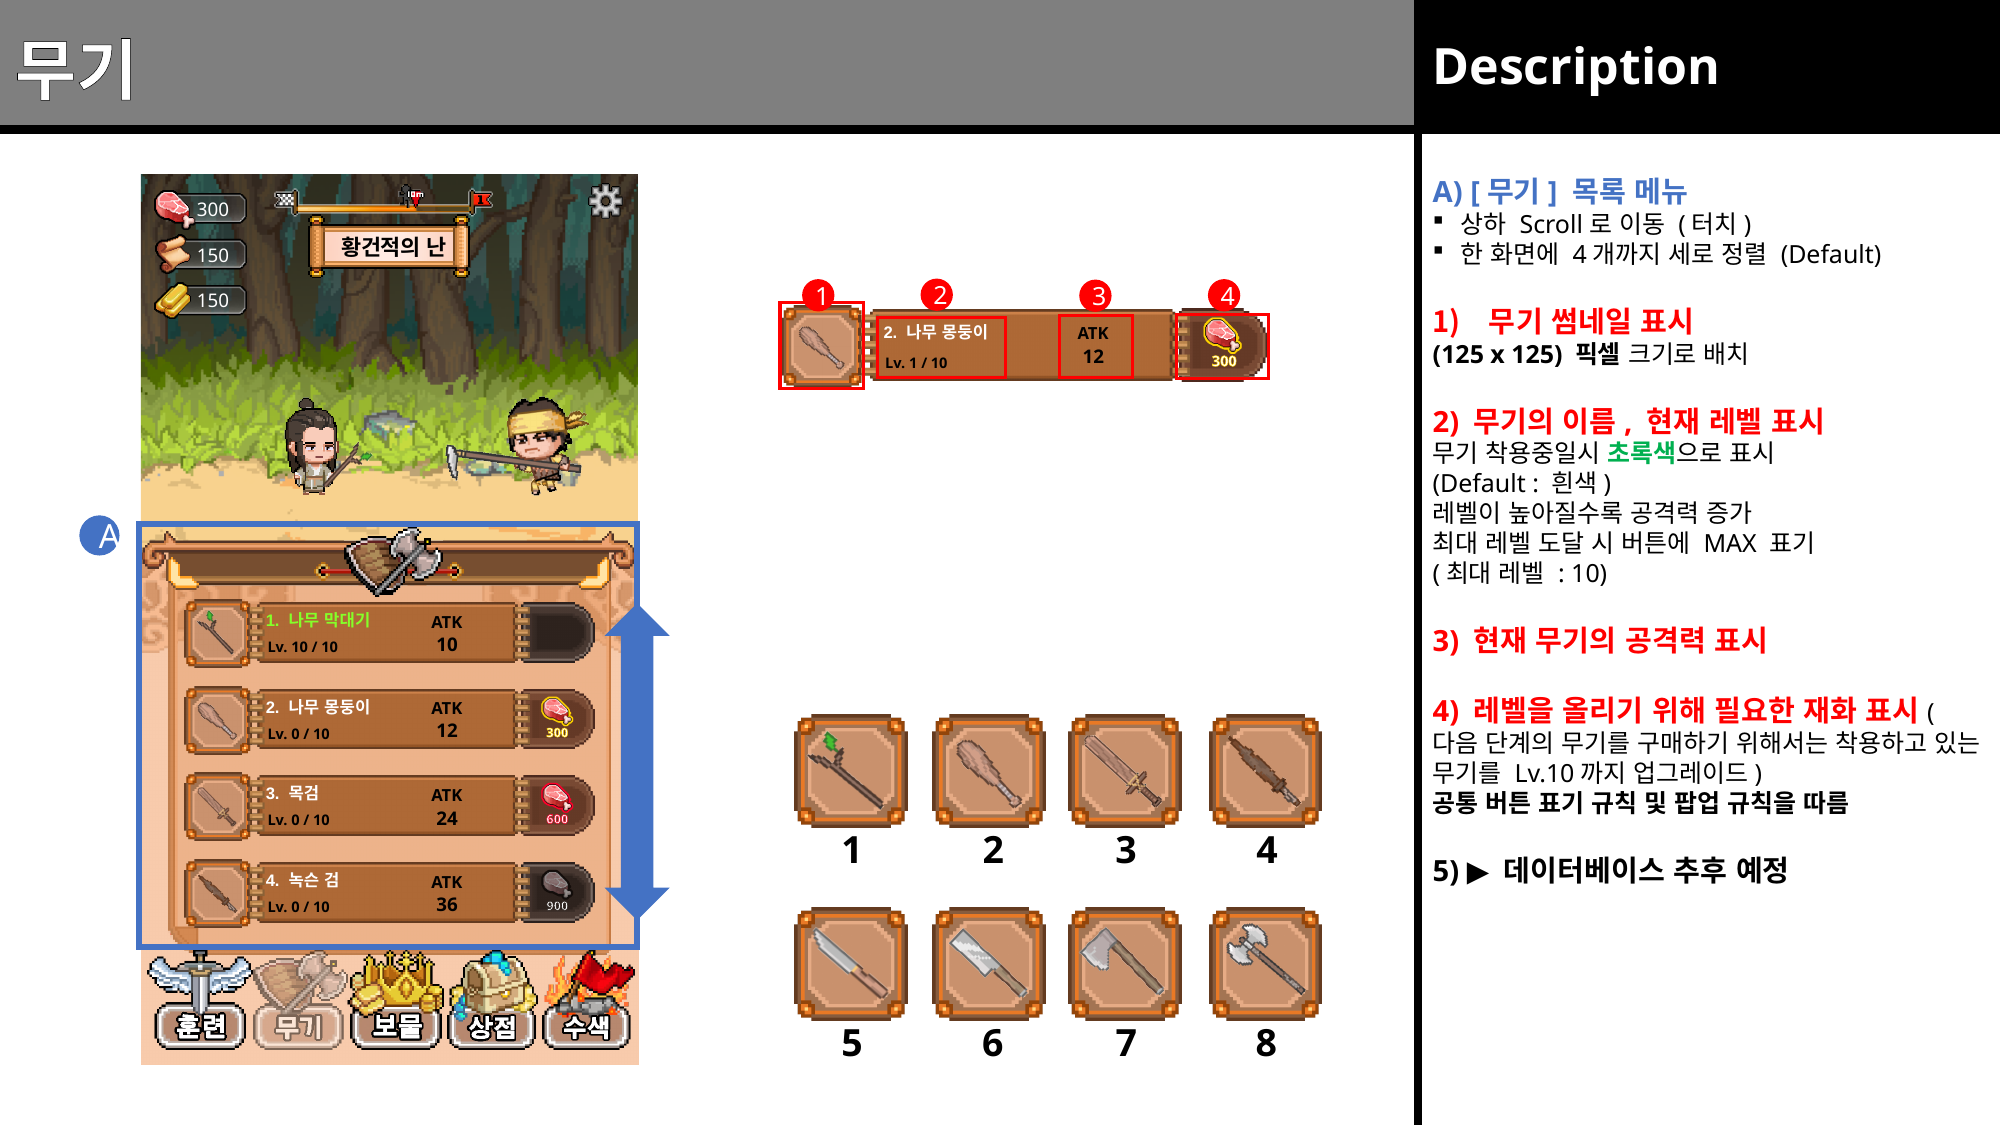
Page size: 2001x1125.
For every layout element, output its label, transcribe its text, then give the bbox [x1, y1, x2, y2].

text_box 1 [801, 278, 836, 305]
picture [183, 686, 595, 755]
picture [932, 714, 1046, 828]
picture [1068, 714, 1182, 828]
text_box 4 [1206, 278, 1242, 308]
text_box 1 [826, 828, 878, 879]
text_box Description [1418, 0, 2000, 125]
text_box 8 [1240, 1021, 1293, 1072]
text_box 6 [967, 1021, 1019, 1072]
picture [793, 907, 908, 1021]
text_box A [78, 514, 121, 557]
text_box 4 [1241, 828, 1293, 879]
text_box 7 [1100, 1021, 1153, 1072]
text_box 3 [1078, 278, 1113, 309]
picture [183, 859, 595, 928]
picture [781, 305, 1268, 388]
picture [1068, 907, 1182, 1021]
picture [932, 907, 1046, 1021]
picture [183, 599, 595, 668]
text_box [306, 229, 472, 279]
picture [147, 949, 444, 1050]
text_box 무기 [0, 20, 216, 115]
picture [1209, 714, 1322, 828]
picture [447, 949, 538, 1050]
picture [140, 174, 639, 597]
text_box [141, 538, 639, 1066]
text_box 5 [826, 1021, 878, 1072]
text_box 2 [919, 277, 954, 309]
text_box [0, 0, 1414, 125]
text_box [779, 302, 865, 390]
picture [183, 772, 595, 841]
text_box 3 [1100, 828, 1152, 879]
picture [1209, 907, 1324, 1021]
text_box [639, 603, 673, 920]
picture [788, 714, 910, 830]
picture [542, 949, 635, 1050]
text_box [154, 190, 247, 320]
text_box A) [무기] 목록 메뉴 상하 Scroll로 이동 (터치) 한 화면에 4개까지 세로 정렬 (Default) 무기 썸네일 표시 (125 x 125) 픽셀 크기로 배치 2) 무기의 이름, 현재 레벨 표시 무기 착용중일시 초록색으로 표시 (Default : 흰색) 레벨이 높아질수록 공격력 증가 최대 레벨 도달 시 버튼에 MAX 표기 (최대 레벨 : 10) 3) 현재 무기의 공격력 표시 4) 레벨을 올리기 위해 필요한 재화 표시(다음 단계의 무기를 구매하기 위해서는 착용하고 있는 무기를 Lv.10까지 업그레이드) 공통 버튼 표기 규칙 및 팝업 규칙을 따름 5) ▶ 데이터베이스 추후 예정 [1418, 165, 2000, 965]
text_box 2 [967, 828, 1019, 879]
